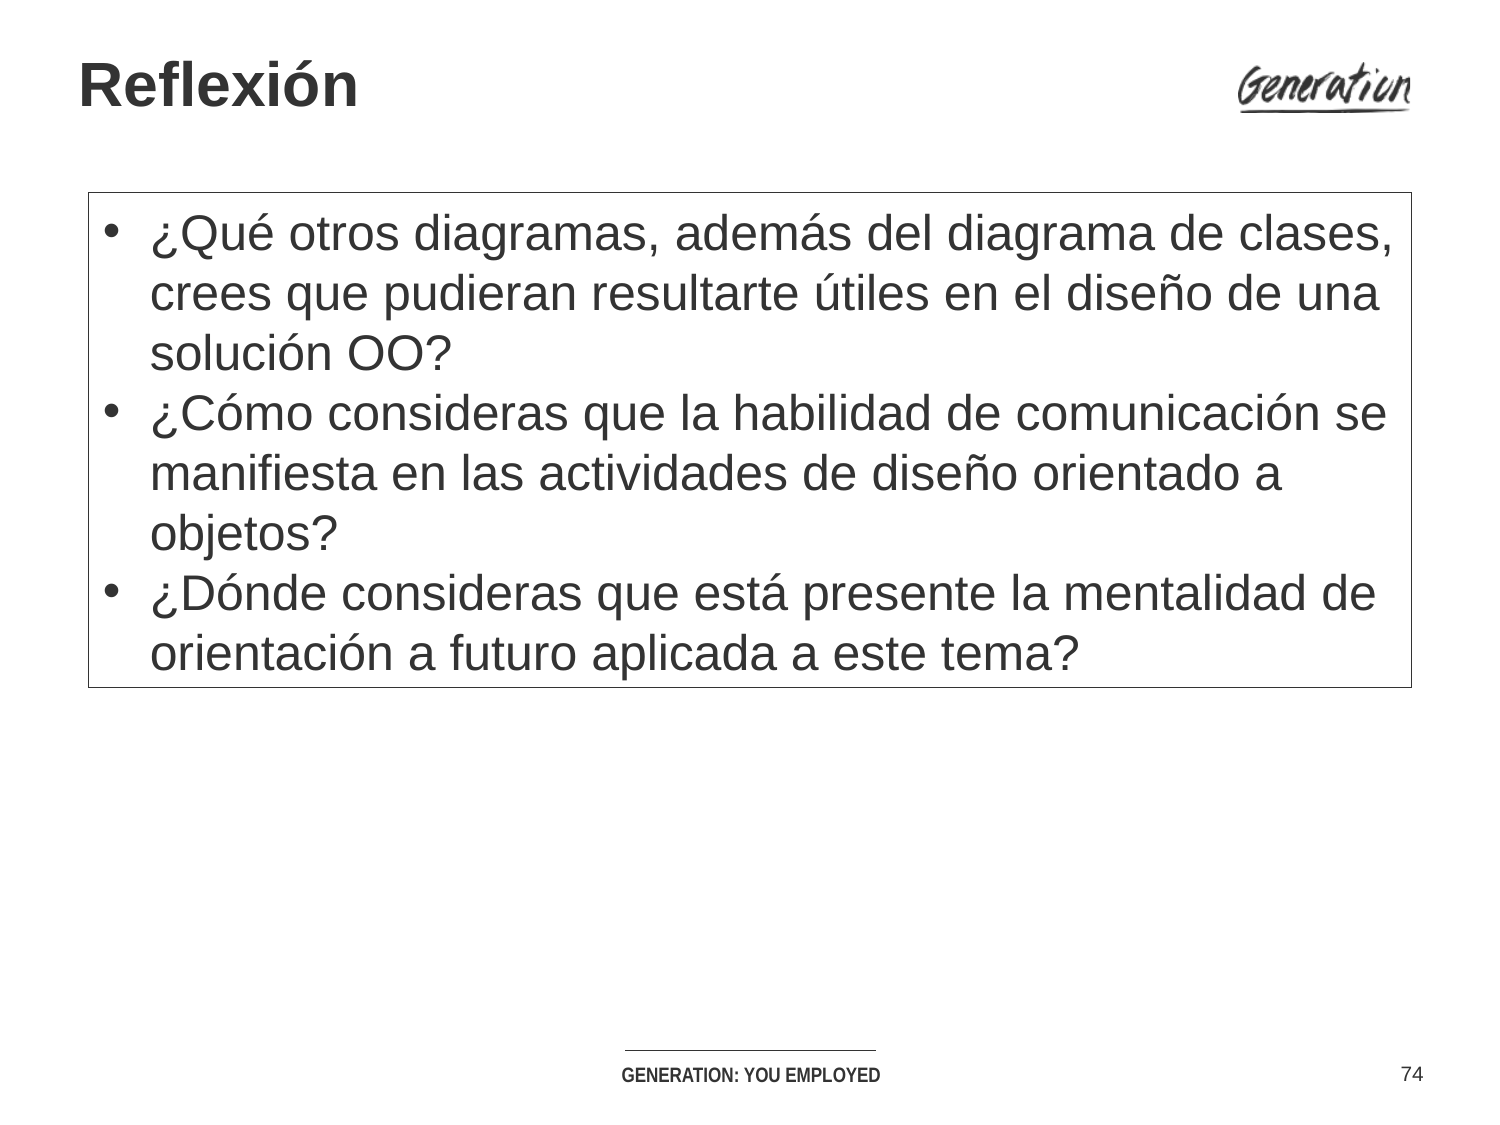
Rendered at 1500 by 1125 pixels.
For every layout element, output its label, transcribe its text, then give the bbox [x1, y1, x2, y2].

title Reflexión [78, 36, 1392, 127]
text_box ¿Qué otros diagramas, además del diagrama de clases, crees que pudieran resultarte útiles en el diseño de una solución OO? ¿Cómo consideras que la habilidad de comunicación se manifiesta en las actividades de diseño orientado a objetos? ¿Dónde consideras que está presente la mentalidad de orientación a futuro aplicada a este tema? [88, 192, 1412, 688]
